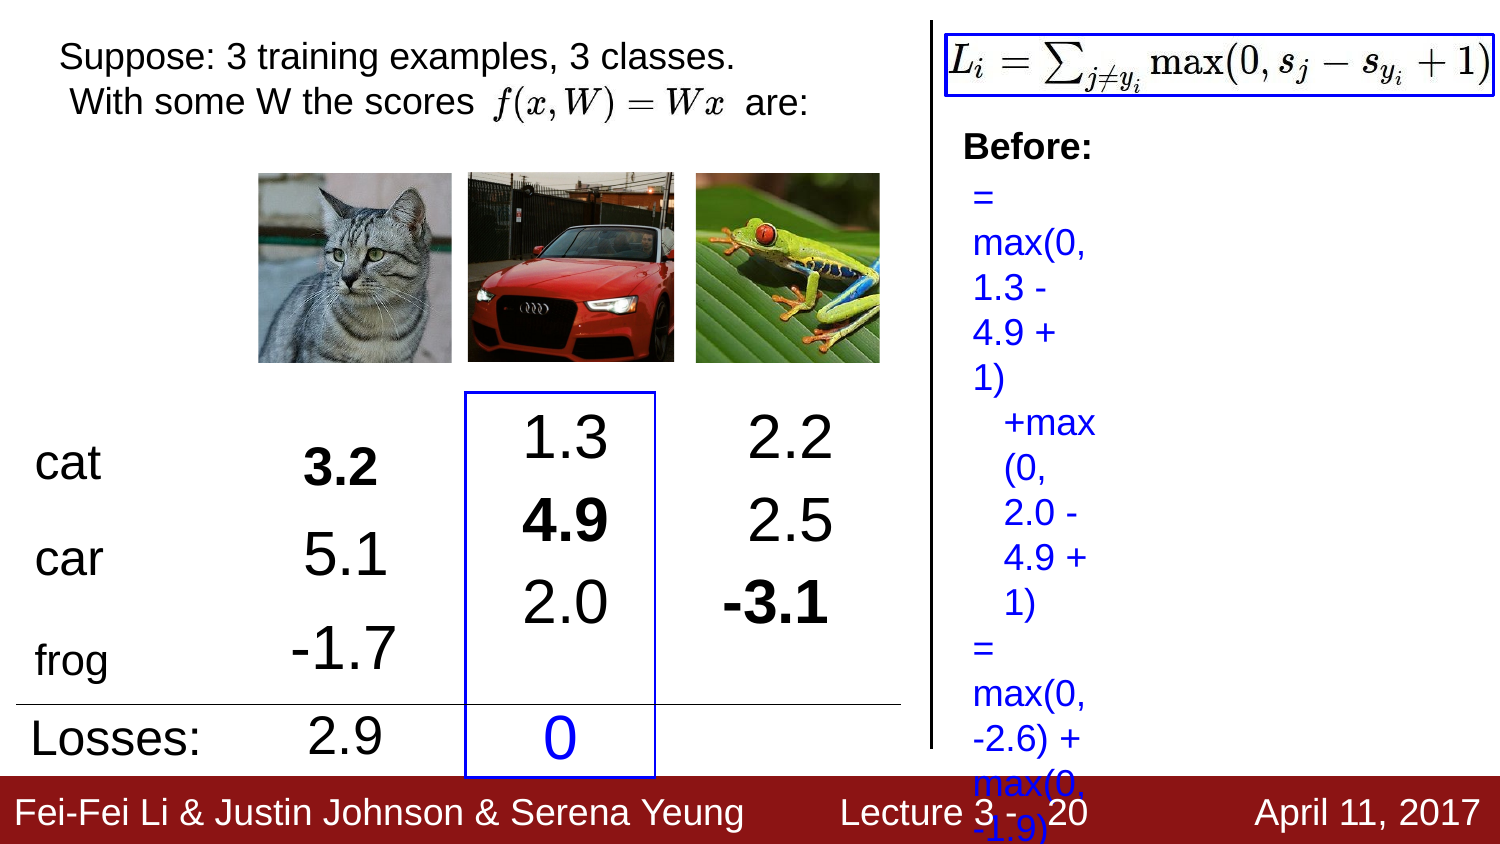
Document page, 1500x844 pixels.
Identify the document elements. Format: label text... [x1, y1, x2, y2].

text_box [695, 173, 880, 363]
title Suppose: 3 training examples, 3 classes. With some W the scores [56, 30, 742, 174]
text_box [488, 78, 726, 129]
table_cell Losses: 2.9 [16, 705, 464, 777]
text_box Lecture 3 - [837, 789, 1021, 833]
text_box [258, 173, 452, 363]
text_box are: [742, 76, 812, 124]
text_box [946, 34, 1494, 96]
table_cell [656, 705, 901, 777]
slide_number Fei-Fei Li & Justin Johnson & Serena Yeung [11, 789, 753, 844]
table_cell 0 [467, 705, 654, 776]
text_box [467, 172, 675, 362]
table_header 2.2 2.5 -3.1 [656, 392, 901, 704]
slide_number 20 [1033, 788, 1093, 844]
footer April 11, 2017 [1252, 789, 1488, 844]
text_box Before: = max(0, 1.3 - 4.9 + 1) +max(0, 2.0 - 4.9 + 1) = max(0, -2.6) + max(0, -1.9) = 0 + 0 = 0 With W twice as large: = max(0, 2.6 - 9.8 + 1) +max(0, 4.0 - 9.8 + 1) = max(0, -6.2) + max(0, -4.8) = 0 + 0 = 0 [959, 114, 1454, 844]
table_header cat 3.2 car 5.1 frog -1.7 [16, 392, 464, 704]
table_header 1.3 4.9 2.0 [467, 394, 654, 704]
